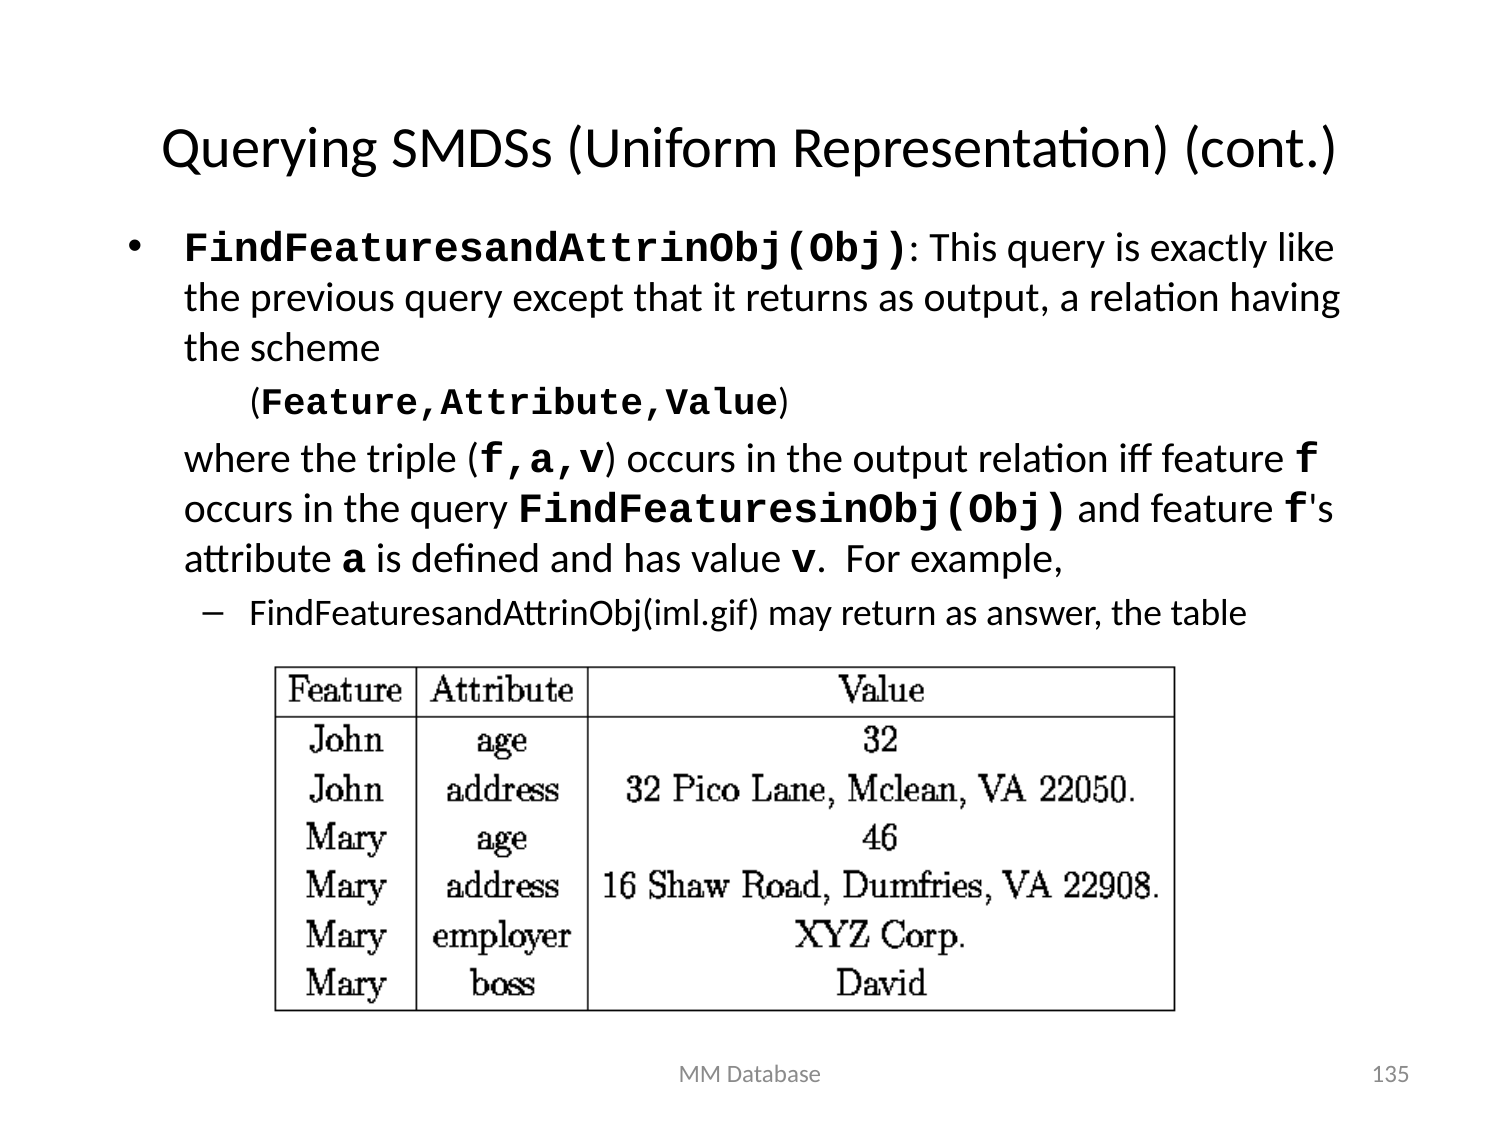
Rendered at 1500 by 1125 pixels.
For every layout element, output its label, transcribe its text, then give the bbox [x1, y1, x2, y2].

slide_number 135 [1074, 1042, 1425, 1103]
footer MM Database [512, 1042, 988, 1103]
picture [262, 649, 1190, 1027]
title Querying SMDSs (Uniform Representation) (cont.) [112, 75, 1388, 212]
list FindFeaturesandAttrinObj(Obj): This query is exactly like the previous query except that it returns as output, a relation having the scheme (Feature,Attribute,Value) where the triple (f,a,v) occurs in the output relation iff feature f occurs in the query FindFeaturesinObj(Obj) and feature f's attribute a is defined and has value v. For example, FindFeaturesandAttrinObj(iml.gif) may return as answer, the table [112, 212, 1388, 1000]
